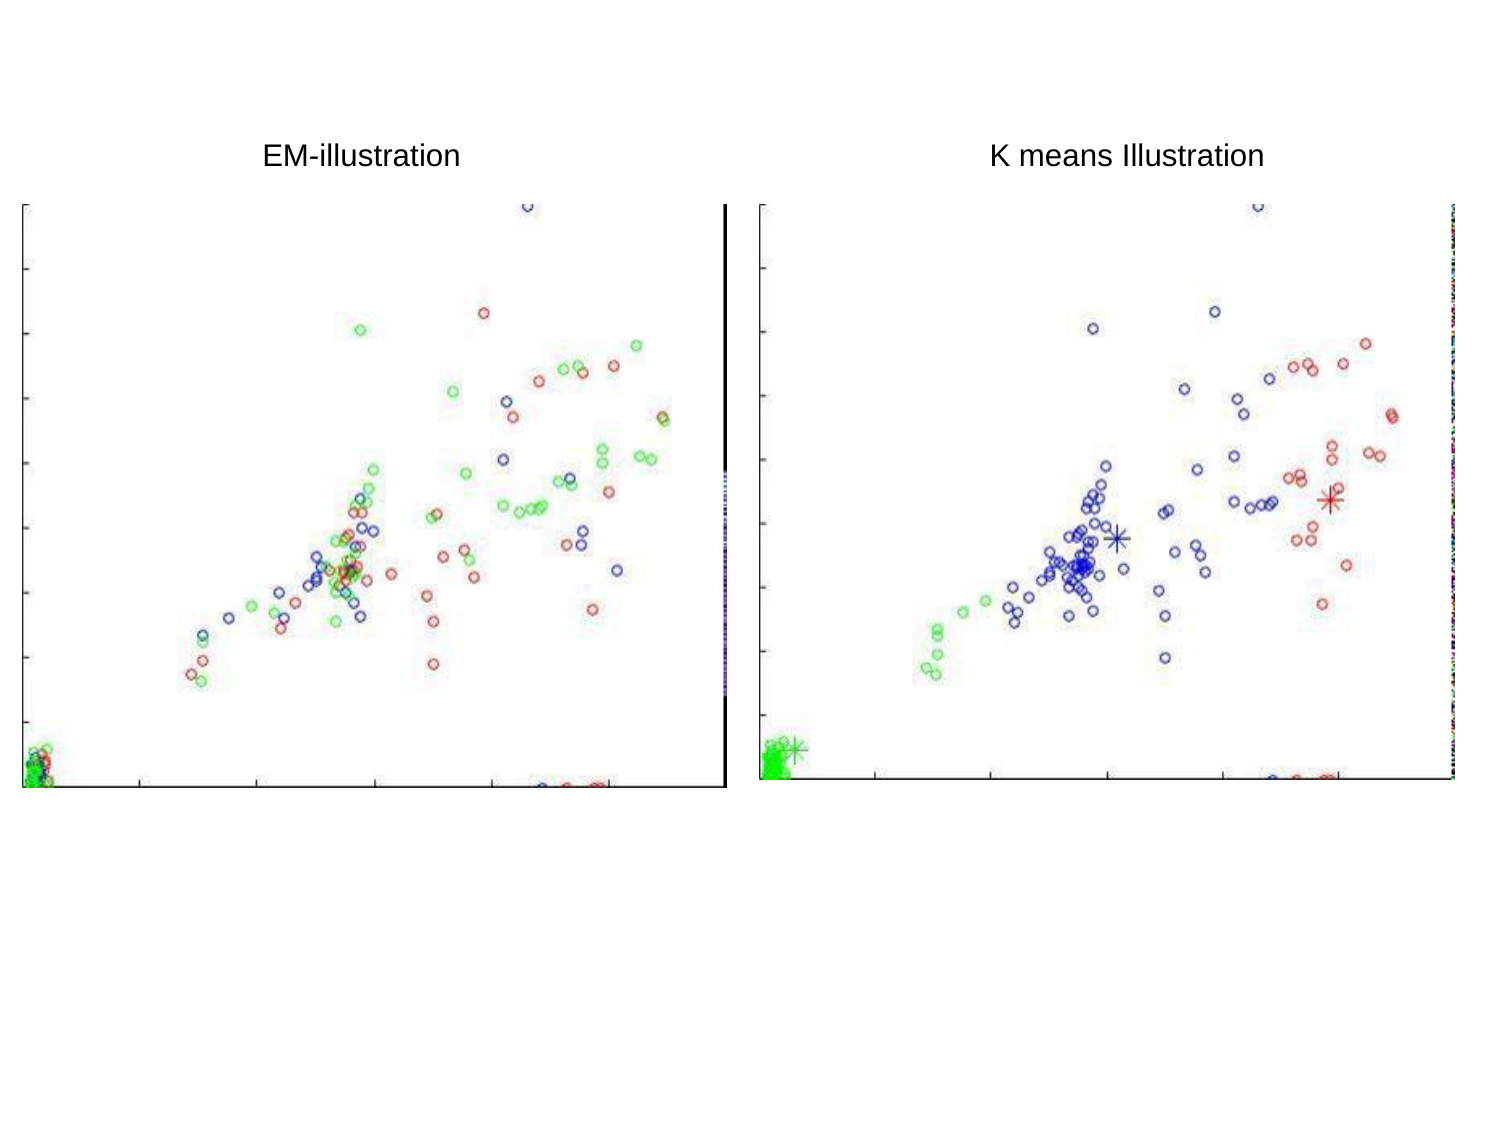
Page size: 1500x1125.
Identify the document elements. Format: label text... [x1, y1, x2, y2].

text_box EM-illustration [249, 128, 496, 179]
text_box K means Illustration [977, 128, 1307, 179]
picture [759, 204, 1455, 781]
picture [22, 204, 727, 788]
